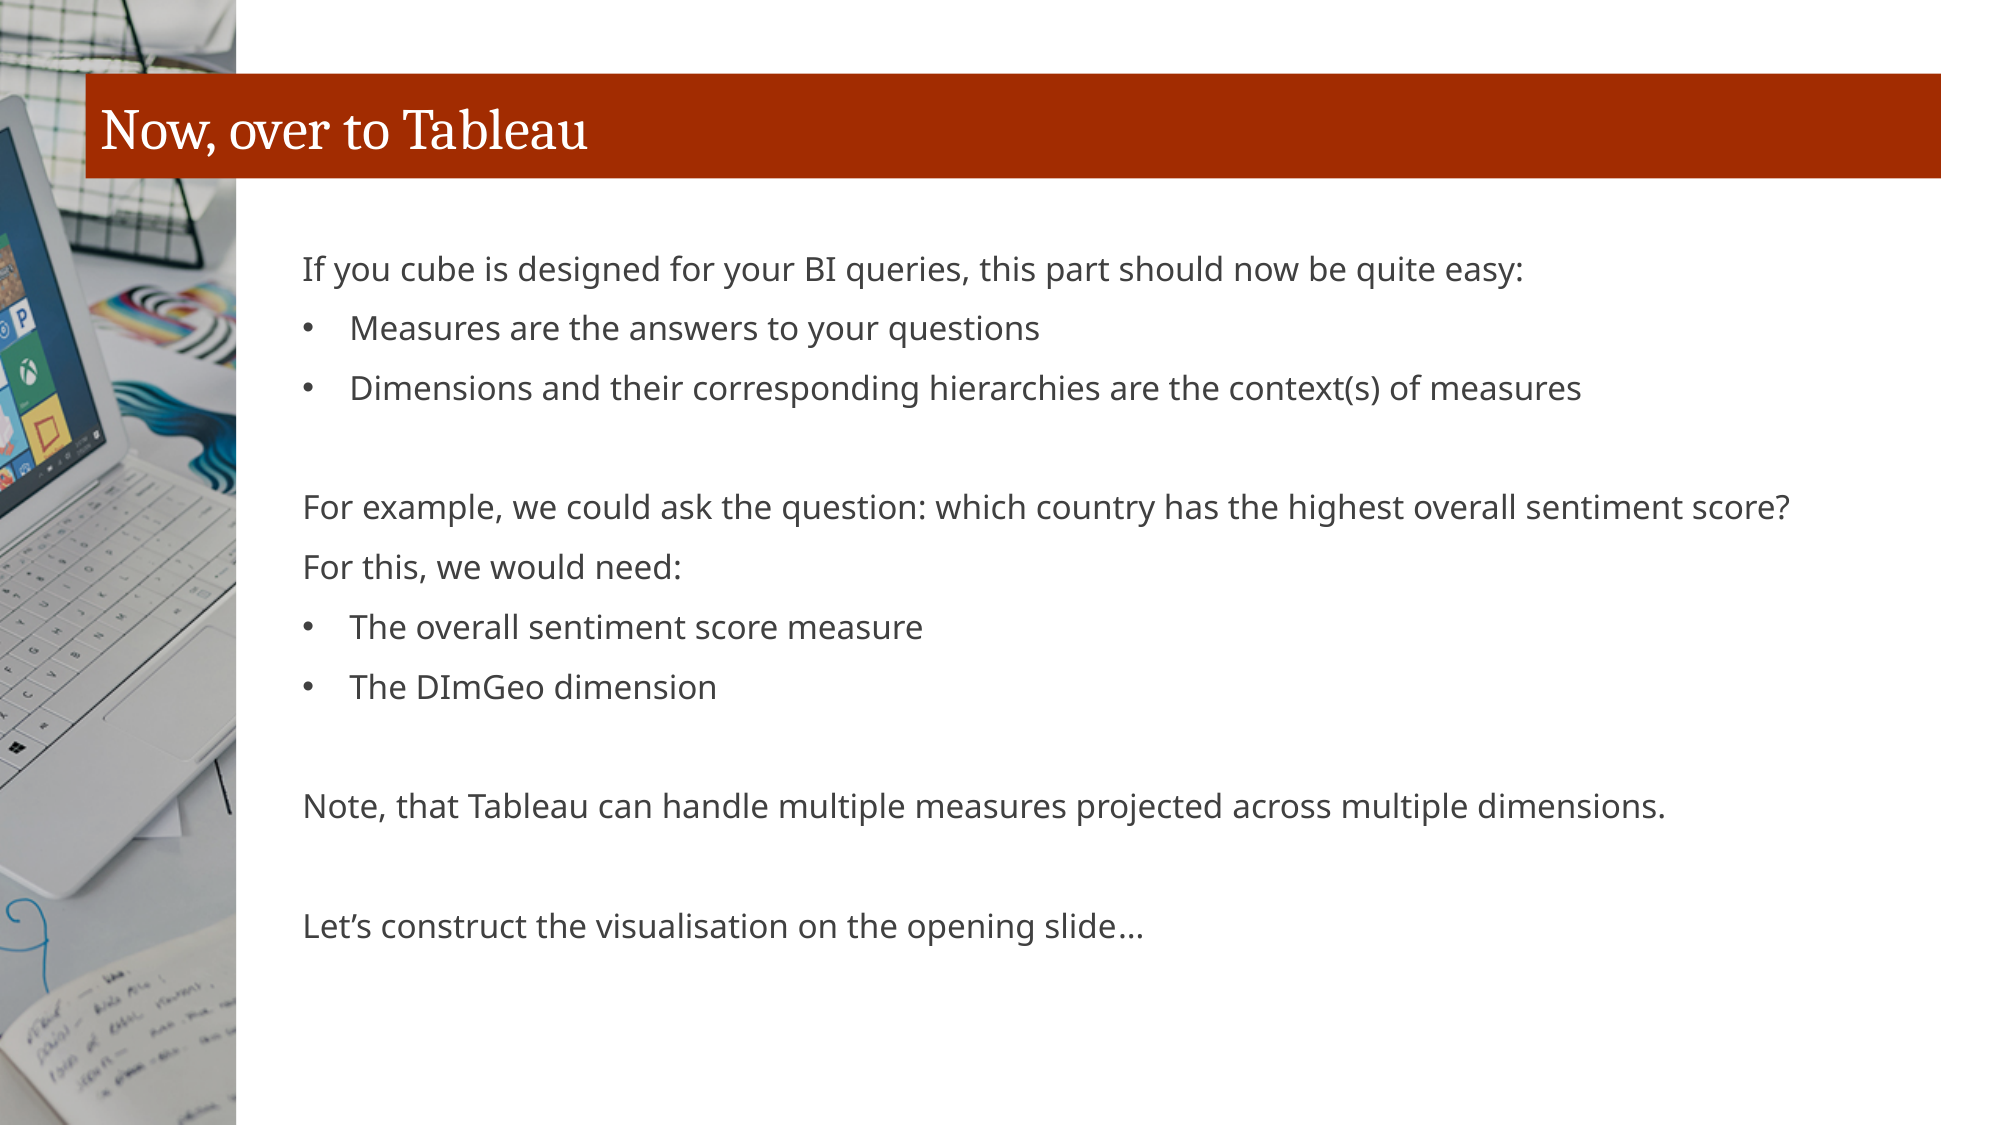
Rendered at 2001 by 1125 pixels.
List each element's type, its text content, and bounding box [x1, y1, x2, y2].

picture [0, 0, 237, 1125]
title Now, over to Tableau [85, 73, 1941, 179]
list If you cube is designed for your BI queries, this part should now be quite easy: Measures are the answers to your questions Dimensions and their corresponding hierarchies are the context(s) of measures For example, we could ask the question: which country has the highest overall sentiment score? For this, we would need: The overall sentiment score measure The DImGeo dimension Note, that Tableau can handle multiple measures projected across multiple dimensions. Let’s construct the visualisation on the opening slide… [287, 236, 1941, 957]
